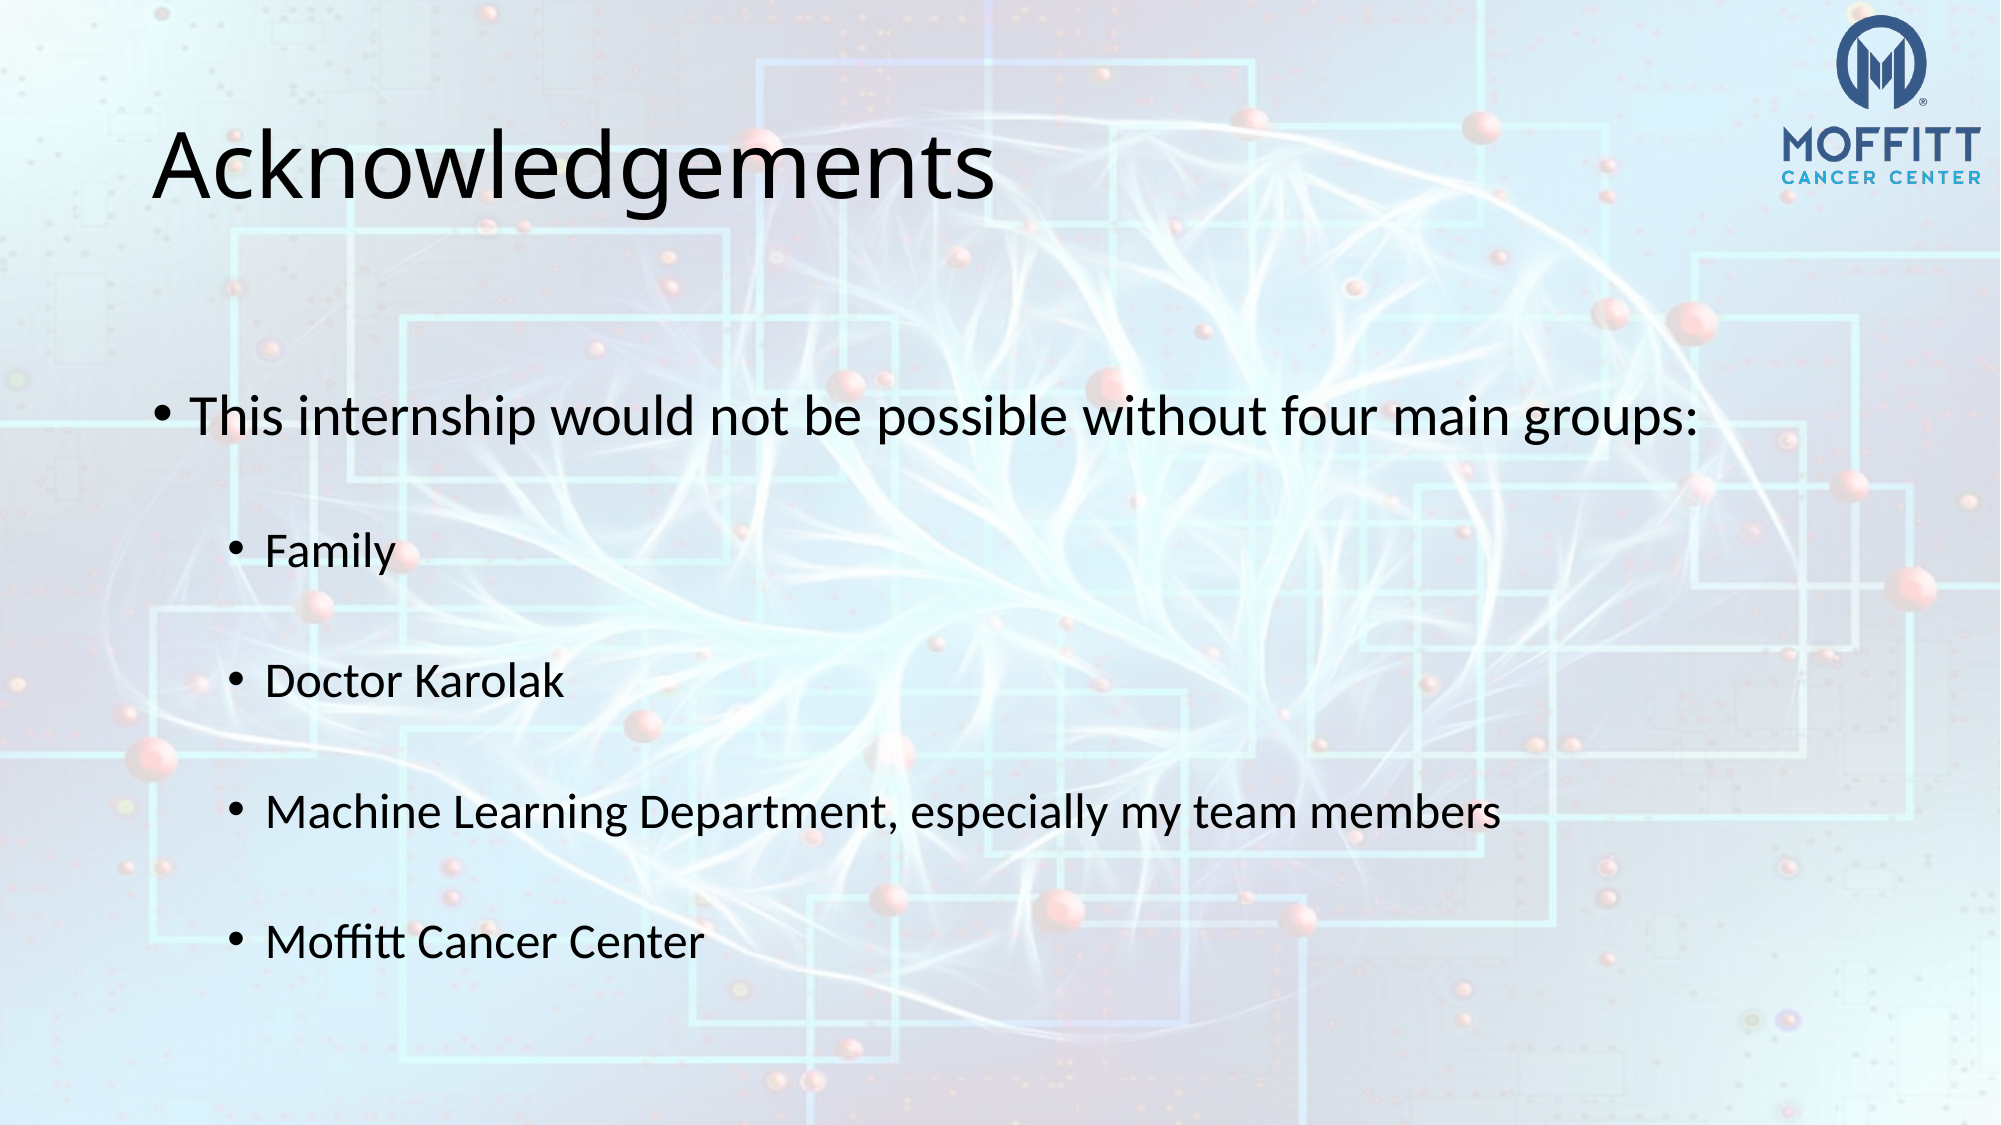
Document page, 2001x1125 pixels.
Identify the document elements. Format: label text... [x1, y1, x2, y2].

picture [1782, 15, 1981, 184]
title Acknowledgements [137, 59, 1863, 278]
list This internship would not be possible without four main groups: Family Doctor Karolak Machine Learning Department, especially my team members Moffitt Cancer Center [137, 299, 1922, 1014]
